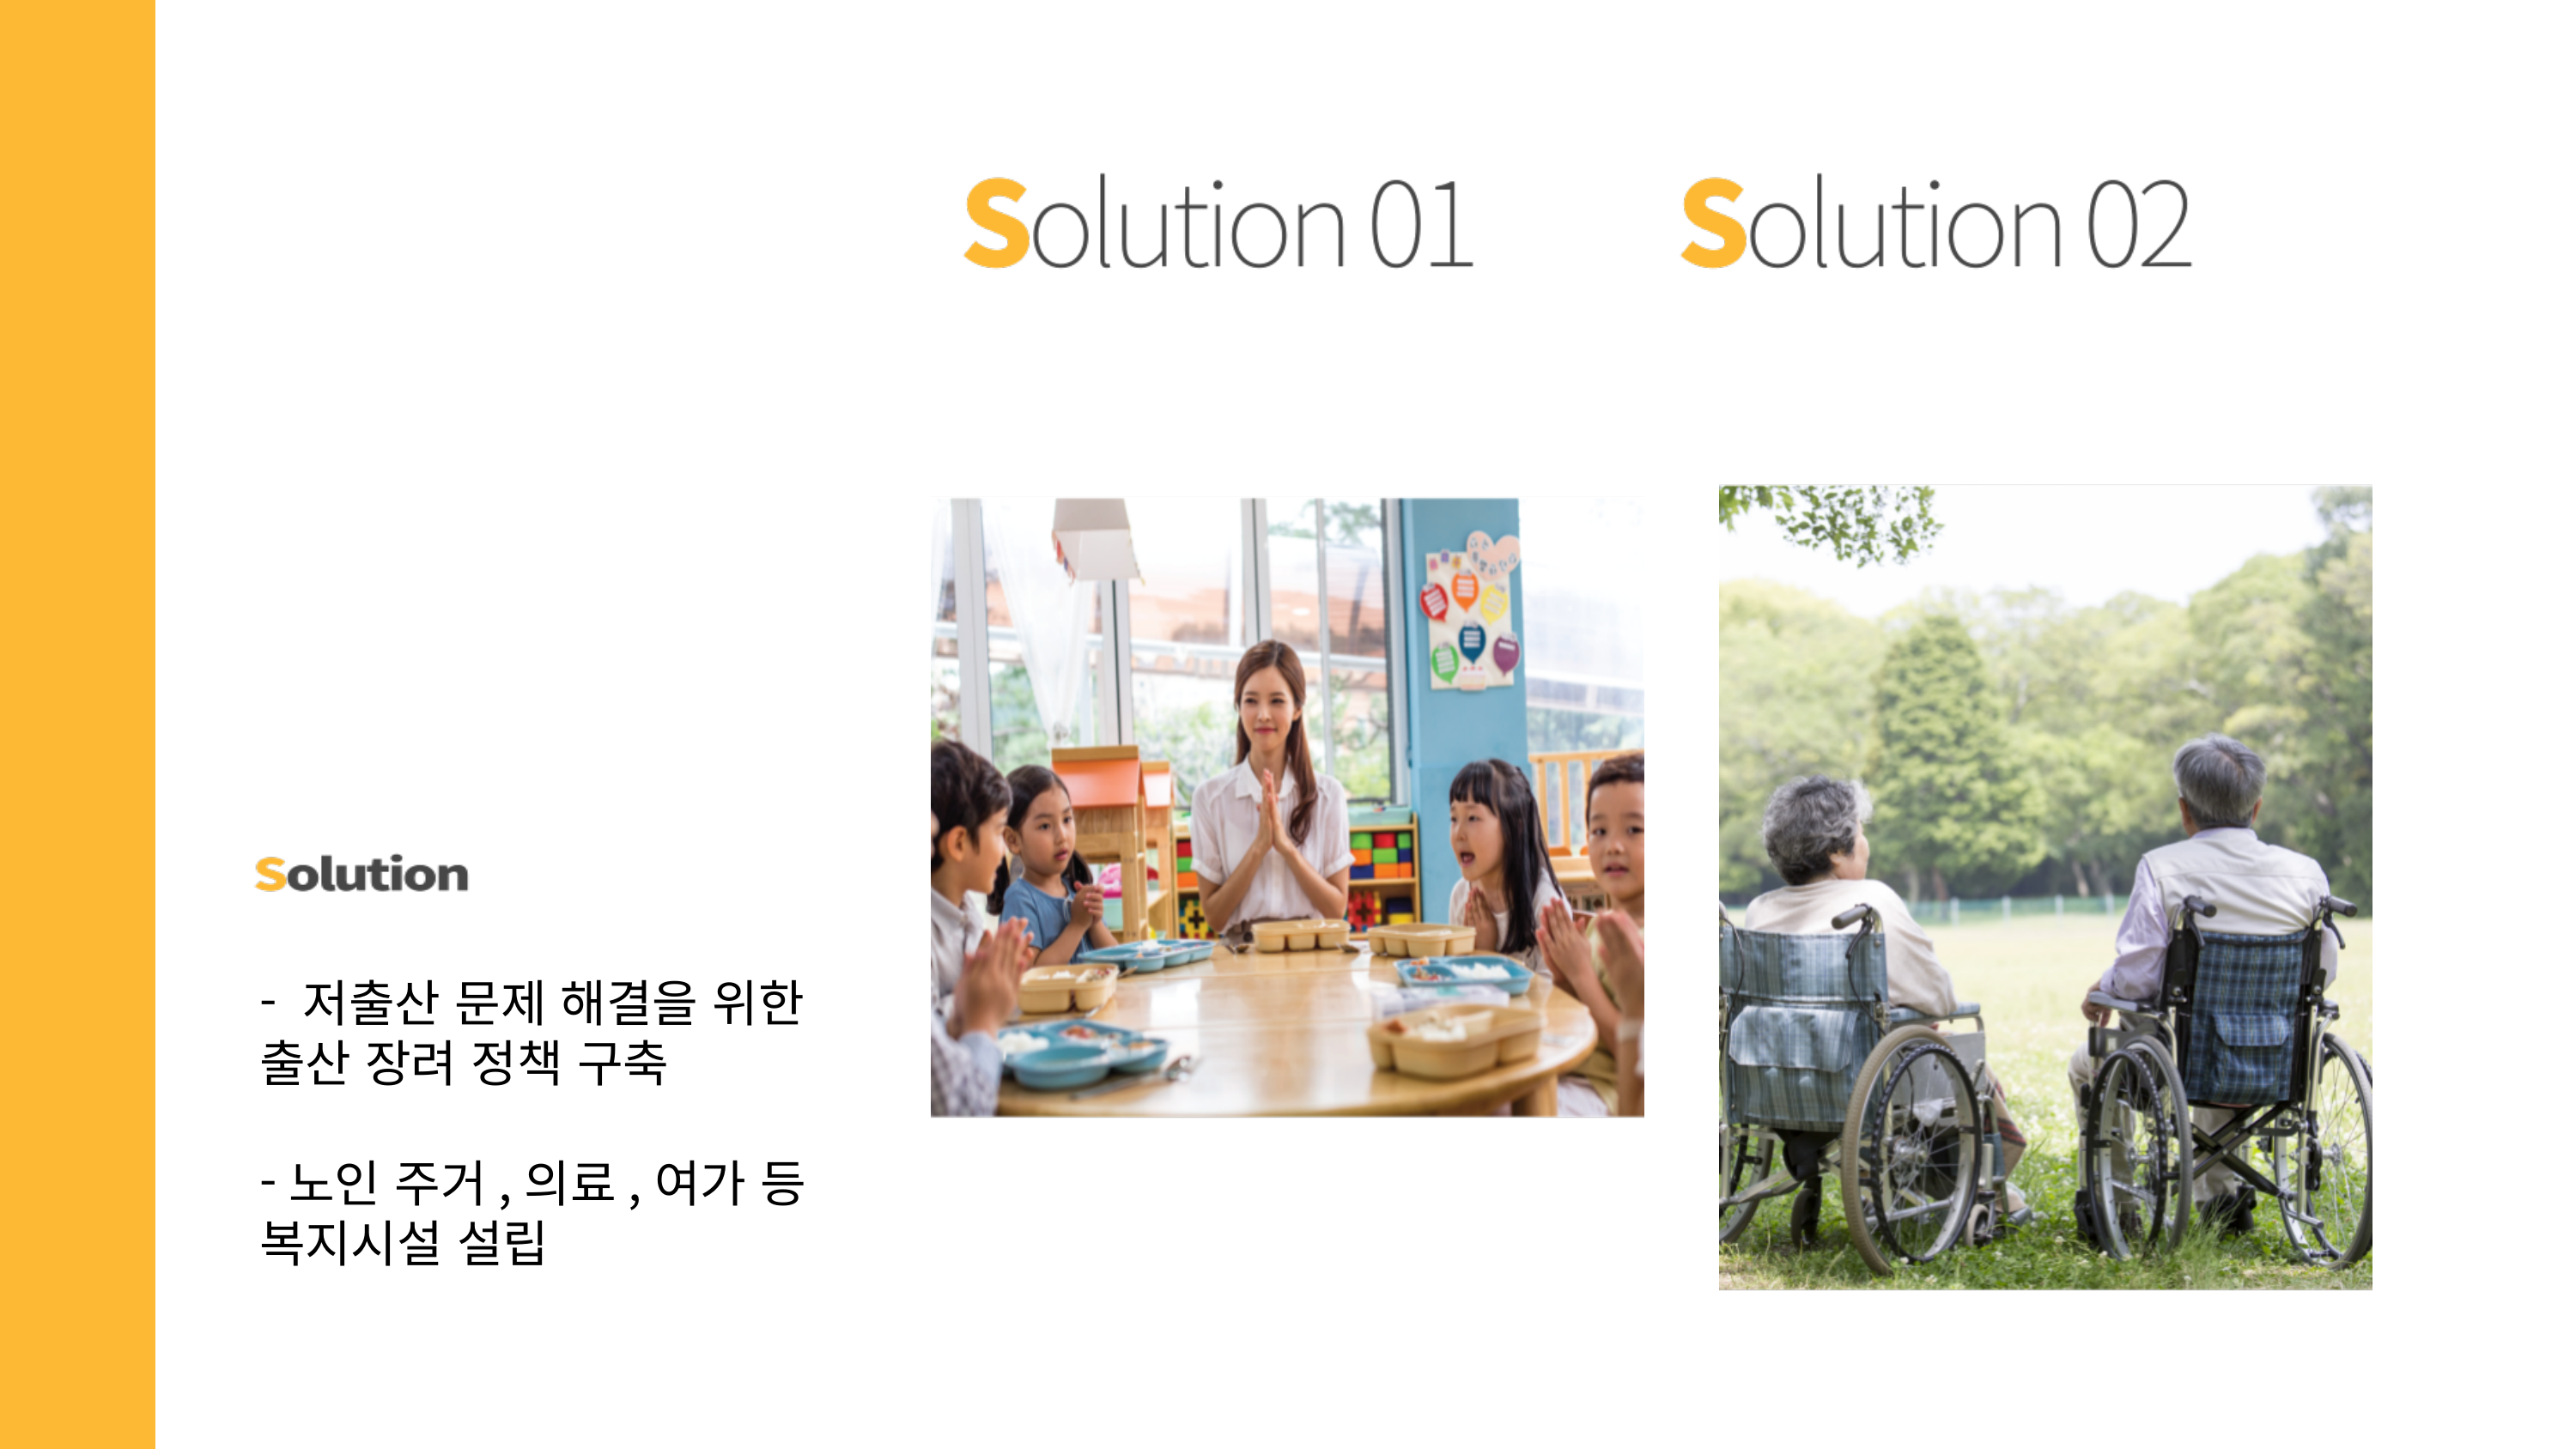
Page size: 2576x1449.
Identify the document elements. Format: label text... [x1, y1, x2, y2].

picture [942, 118, 1547, 327]
text_box - 저출산 문제 해결을 위한 출산 장려 정책 구축 -노인 주거,의료,여가 등 복지시설 설립 [246, 965, 848, 1279]
picture [1659, 118, 2253, 327]
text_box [0, 0, 155, 1449]
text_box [931, 189, 1644, 1309]
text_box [1719, 440, 2372, 1309]
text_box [245, 835, 501, 912]
